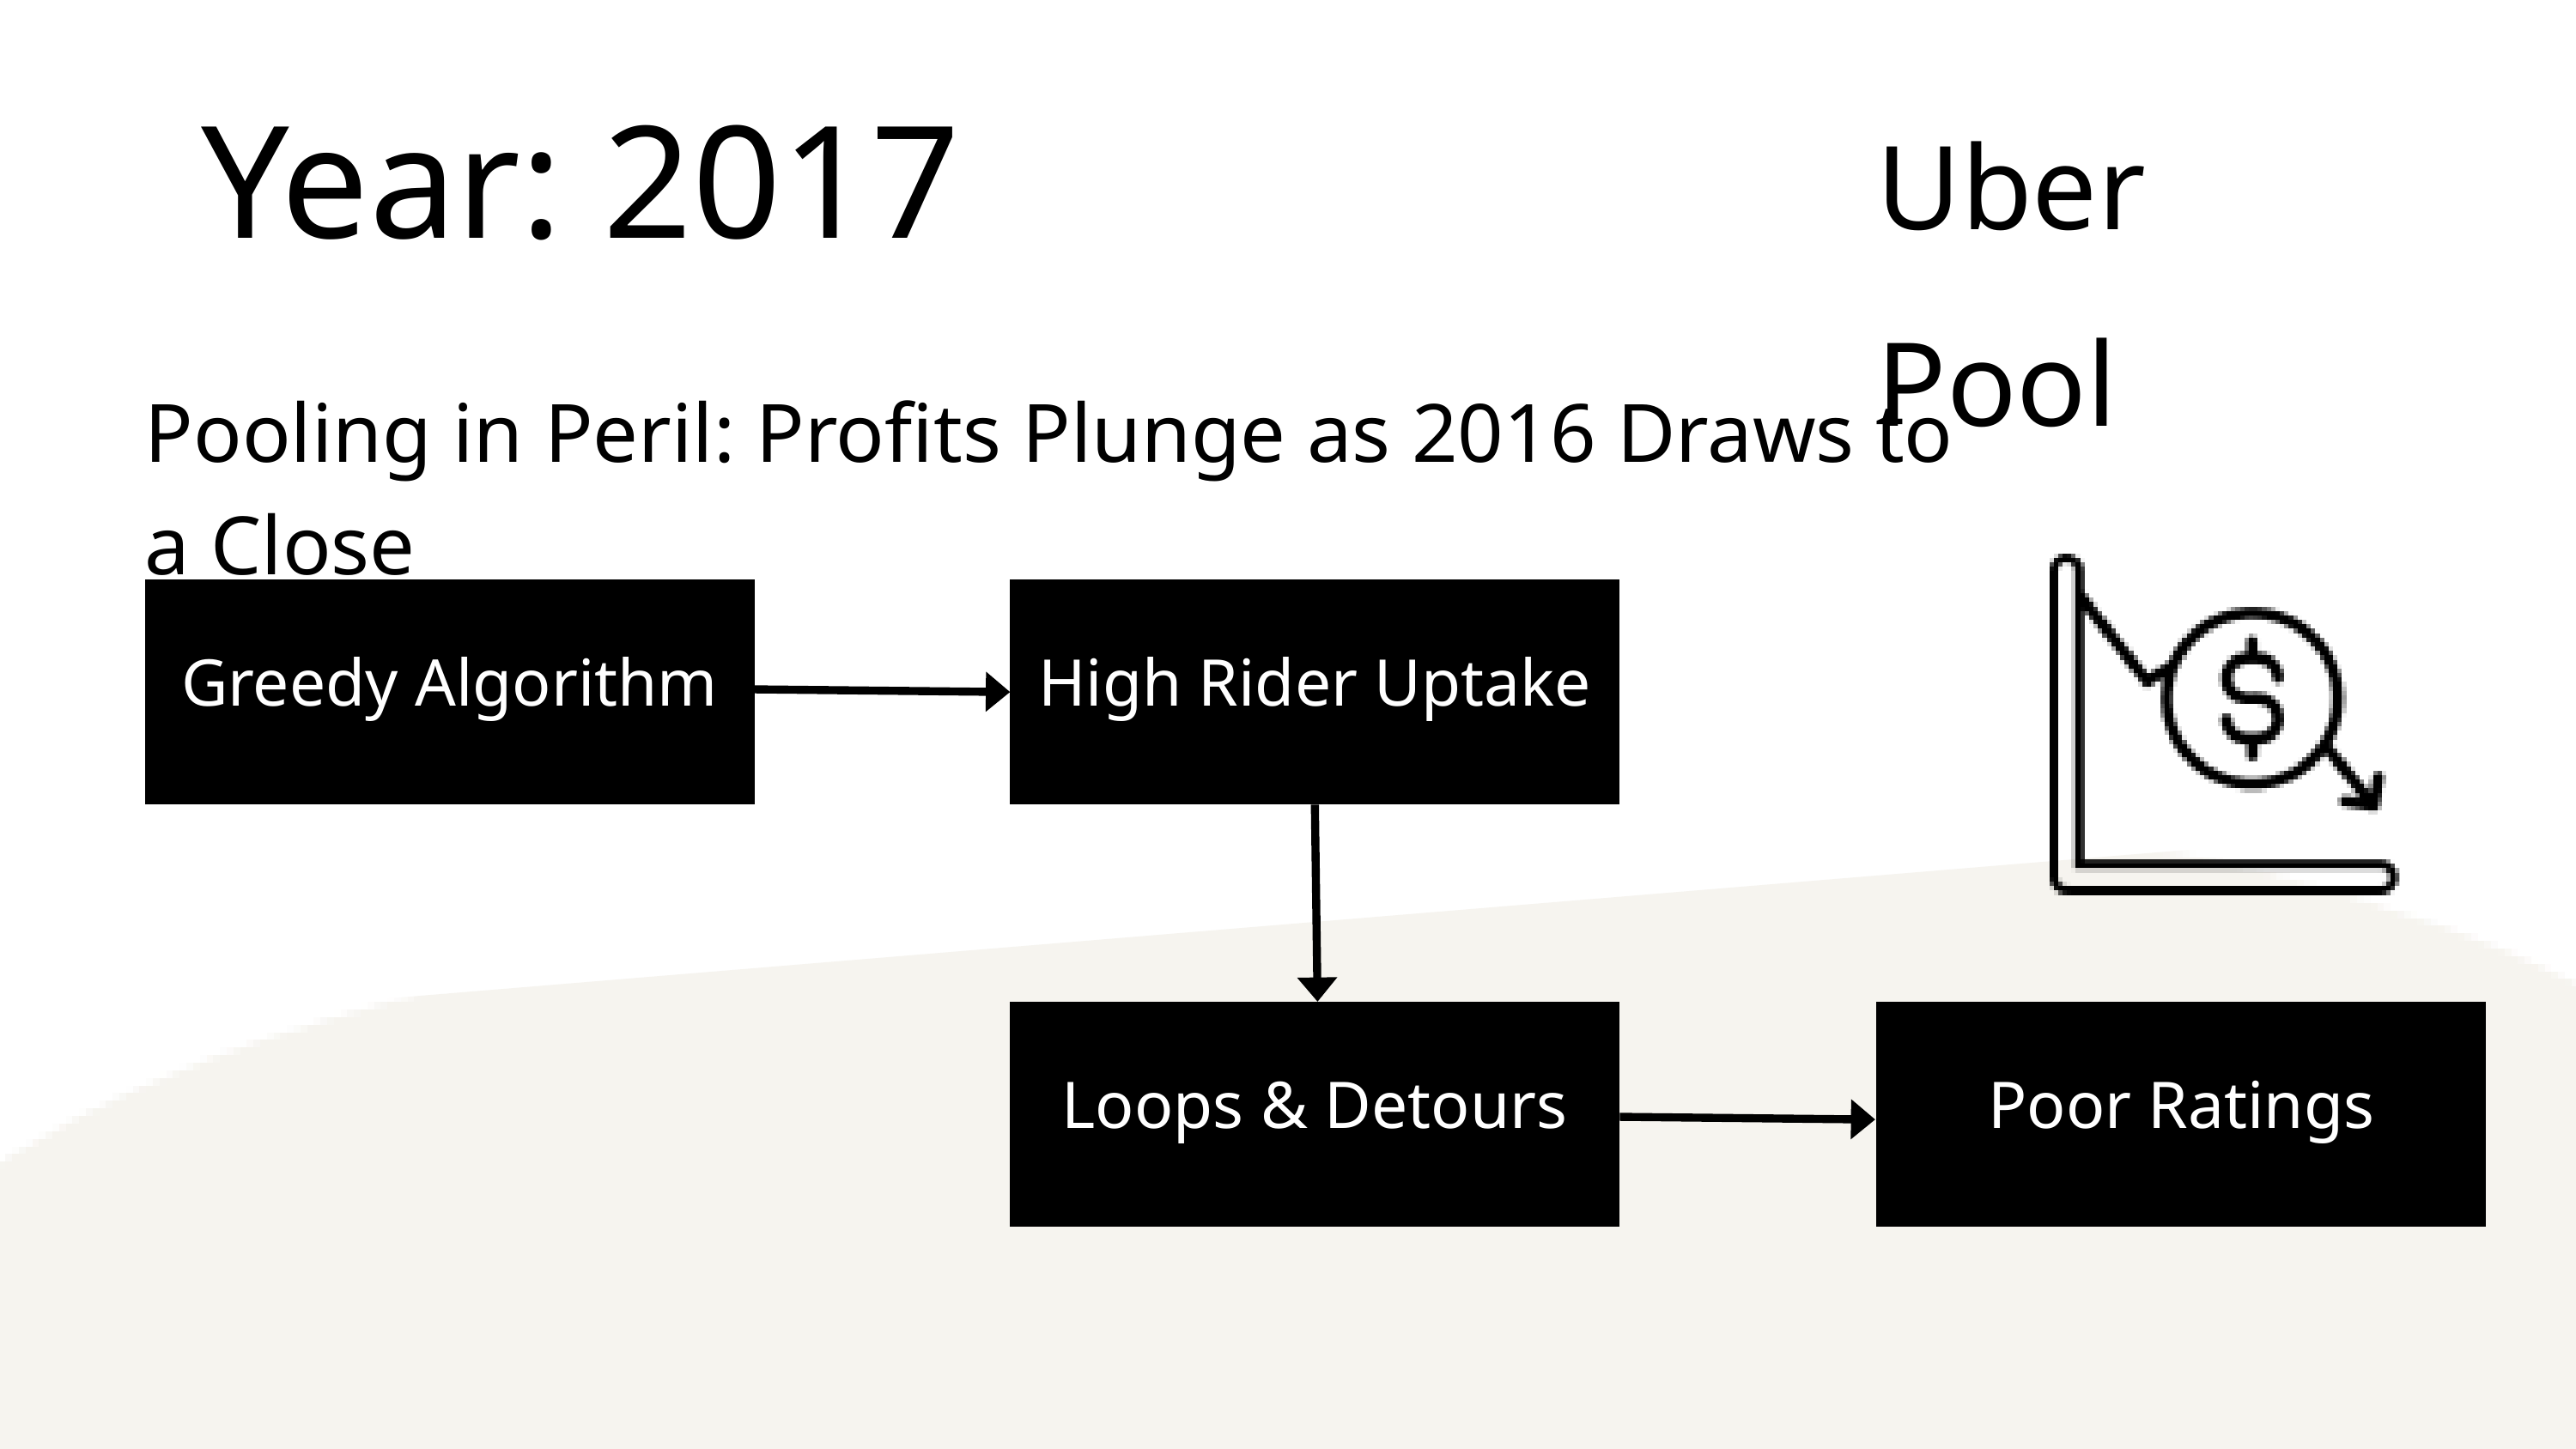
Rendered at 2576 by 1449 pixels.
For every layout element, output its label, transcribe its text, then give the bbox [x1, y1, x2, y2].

text_box Uber Pool [1876, 57, 2379, 450]
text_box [1009, 1001, 1620, 1228]
text_box [1308, 812, 1327, 1000]
text_box [759, 682, 1005, 701]
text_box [144, 579, 756, 805]
text_box Year: 2017 [201, 51, 1042, 270]
text_box Pooling in Peril: Profits Plunge as 2016 Draws to a Close [144, 365, 1977, 591]
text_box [1876, 1001, 2487, 1228]
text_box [1009, 579, 1620, 805]
text_box [0, 817, 2576, 1449]
text_box [2050, 554, 2400, 895]
text_box [1624, 1110, 1872, 1129]
